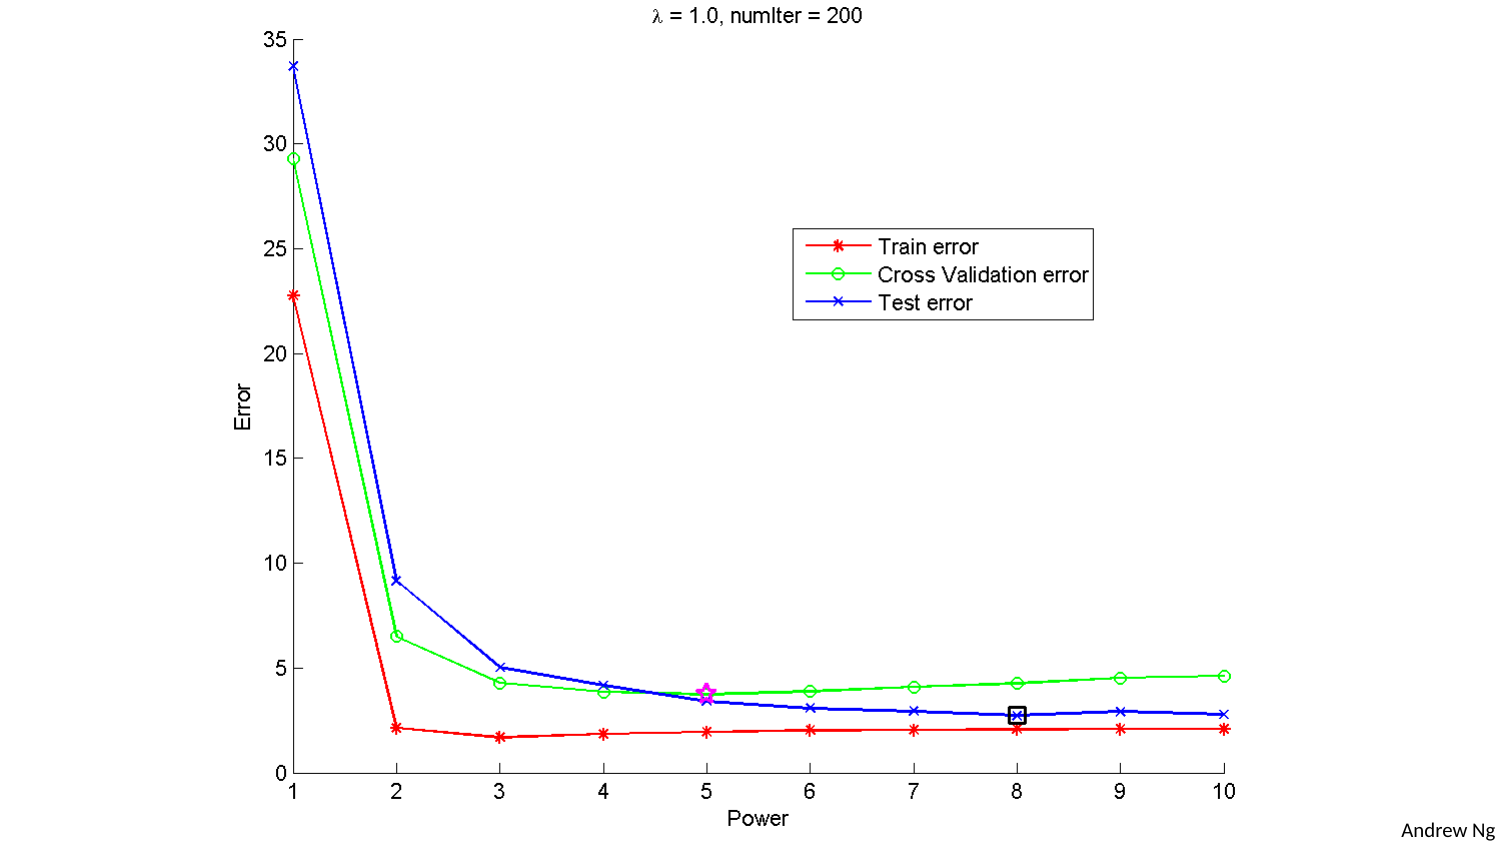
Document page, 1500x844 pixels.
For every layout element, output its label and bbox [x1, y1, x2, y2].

picture [137, 0, 1338, 844]
